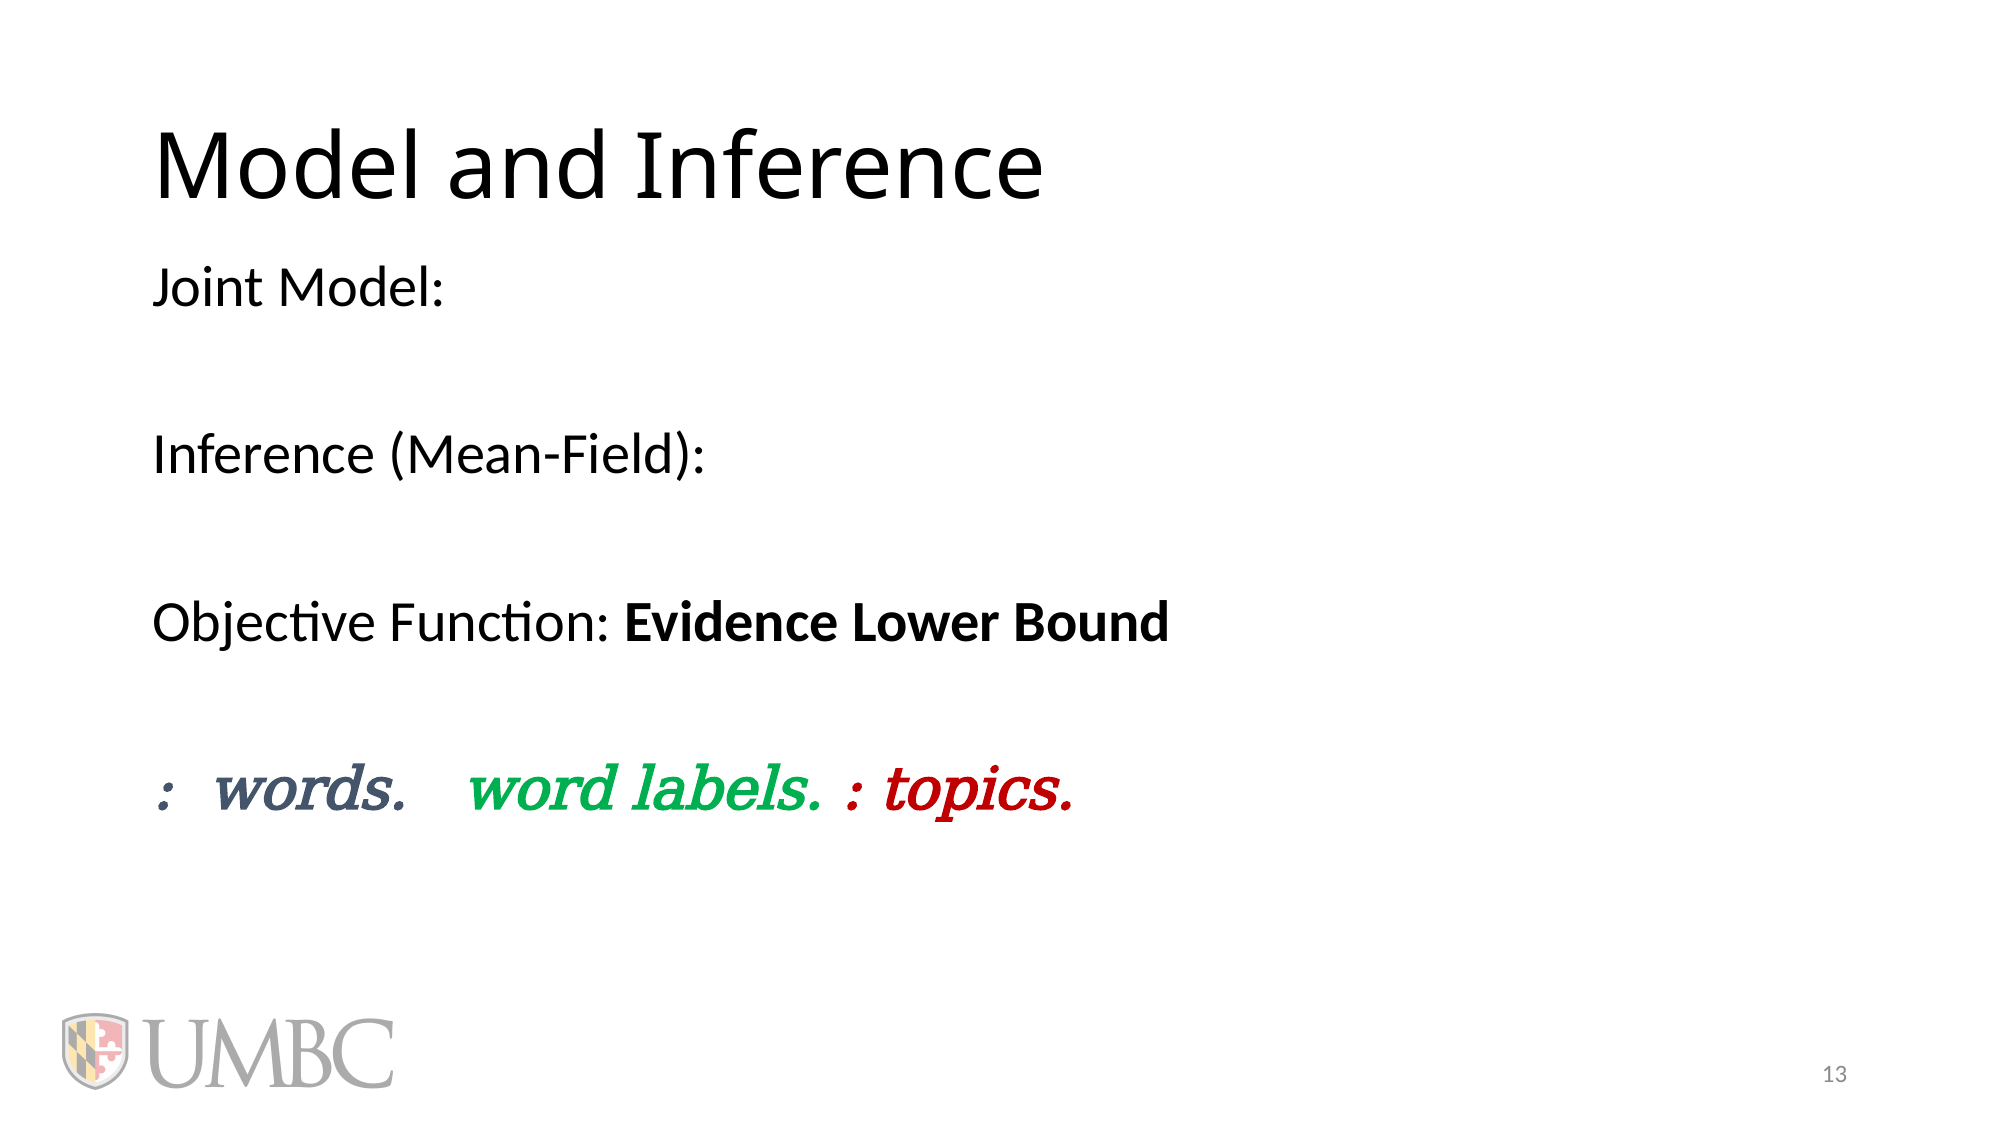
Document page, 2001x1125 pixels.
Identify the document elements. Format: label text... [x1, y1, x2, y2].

slide_number 13 [1412, 1042, 1863, 1103]
title Model and Inference [137, 59, 1863, 278]
